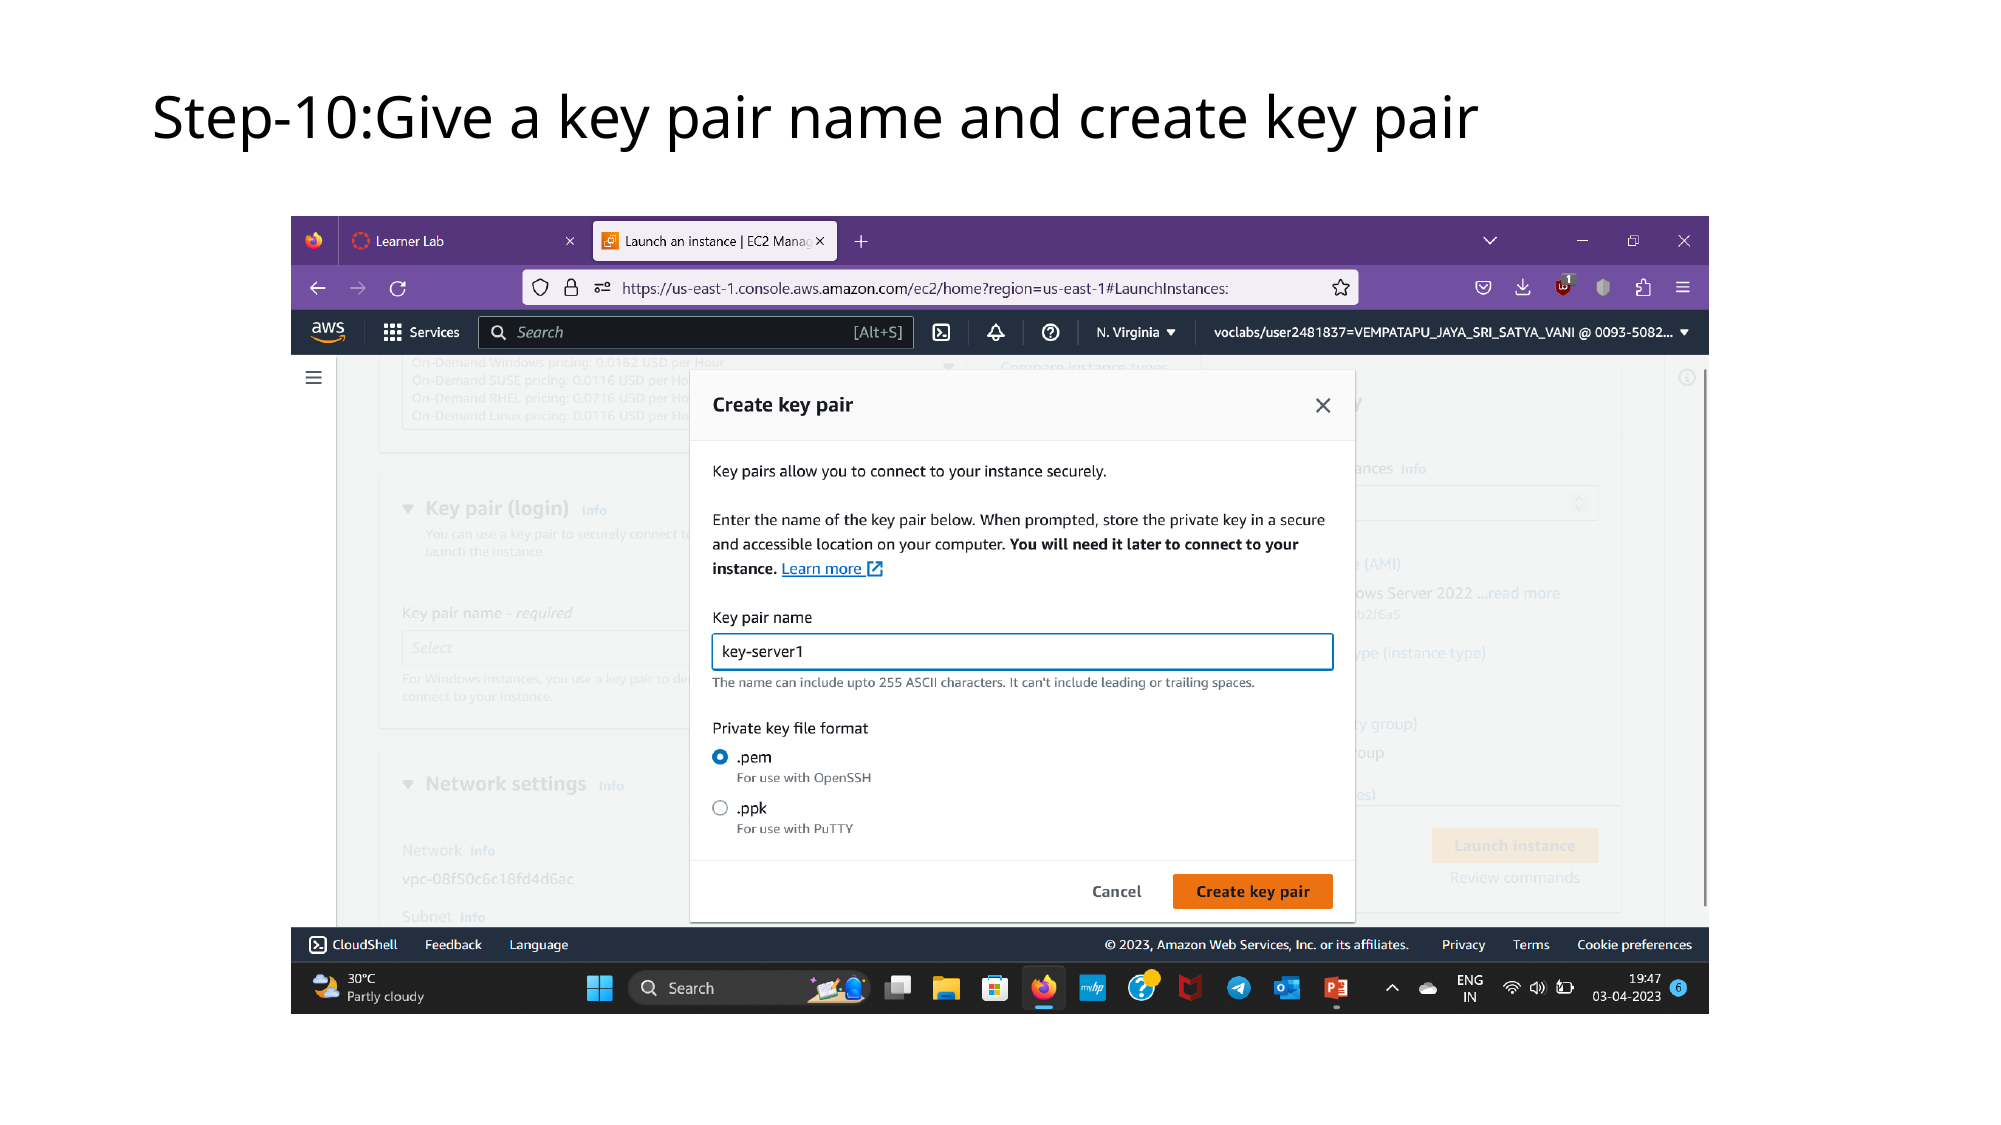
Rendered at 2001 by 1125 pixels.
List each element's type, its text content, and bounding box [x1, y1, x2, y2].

title Step-10:Give a key pair name and create key pair [137, 59, 1863, 179]
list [291, 216, 1709, 1014]
